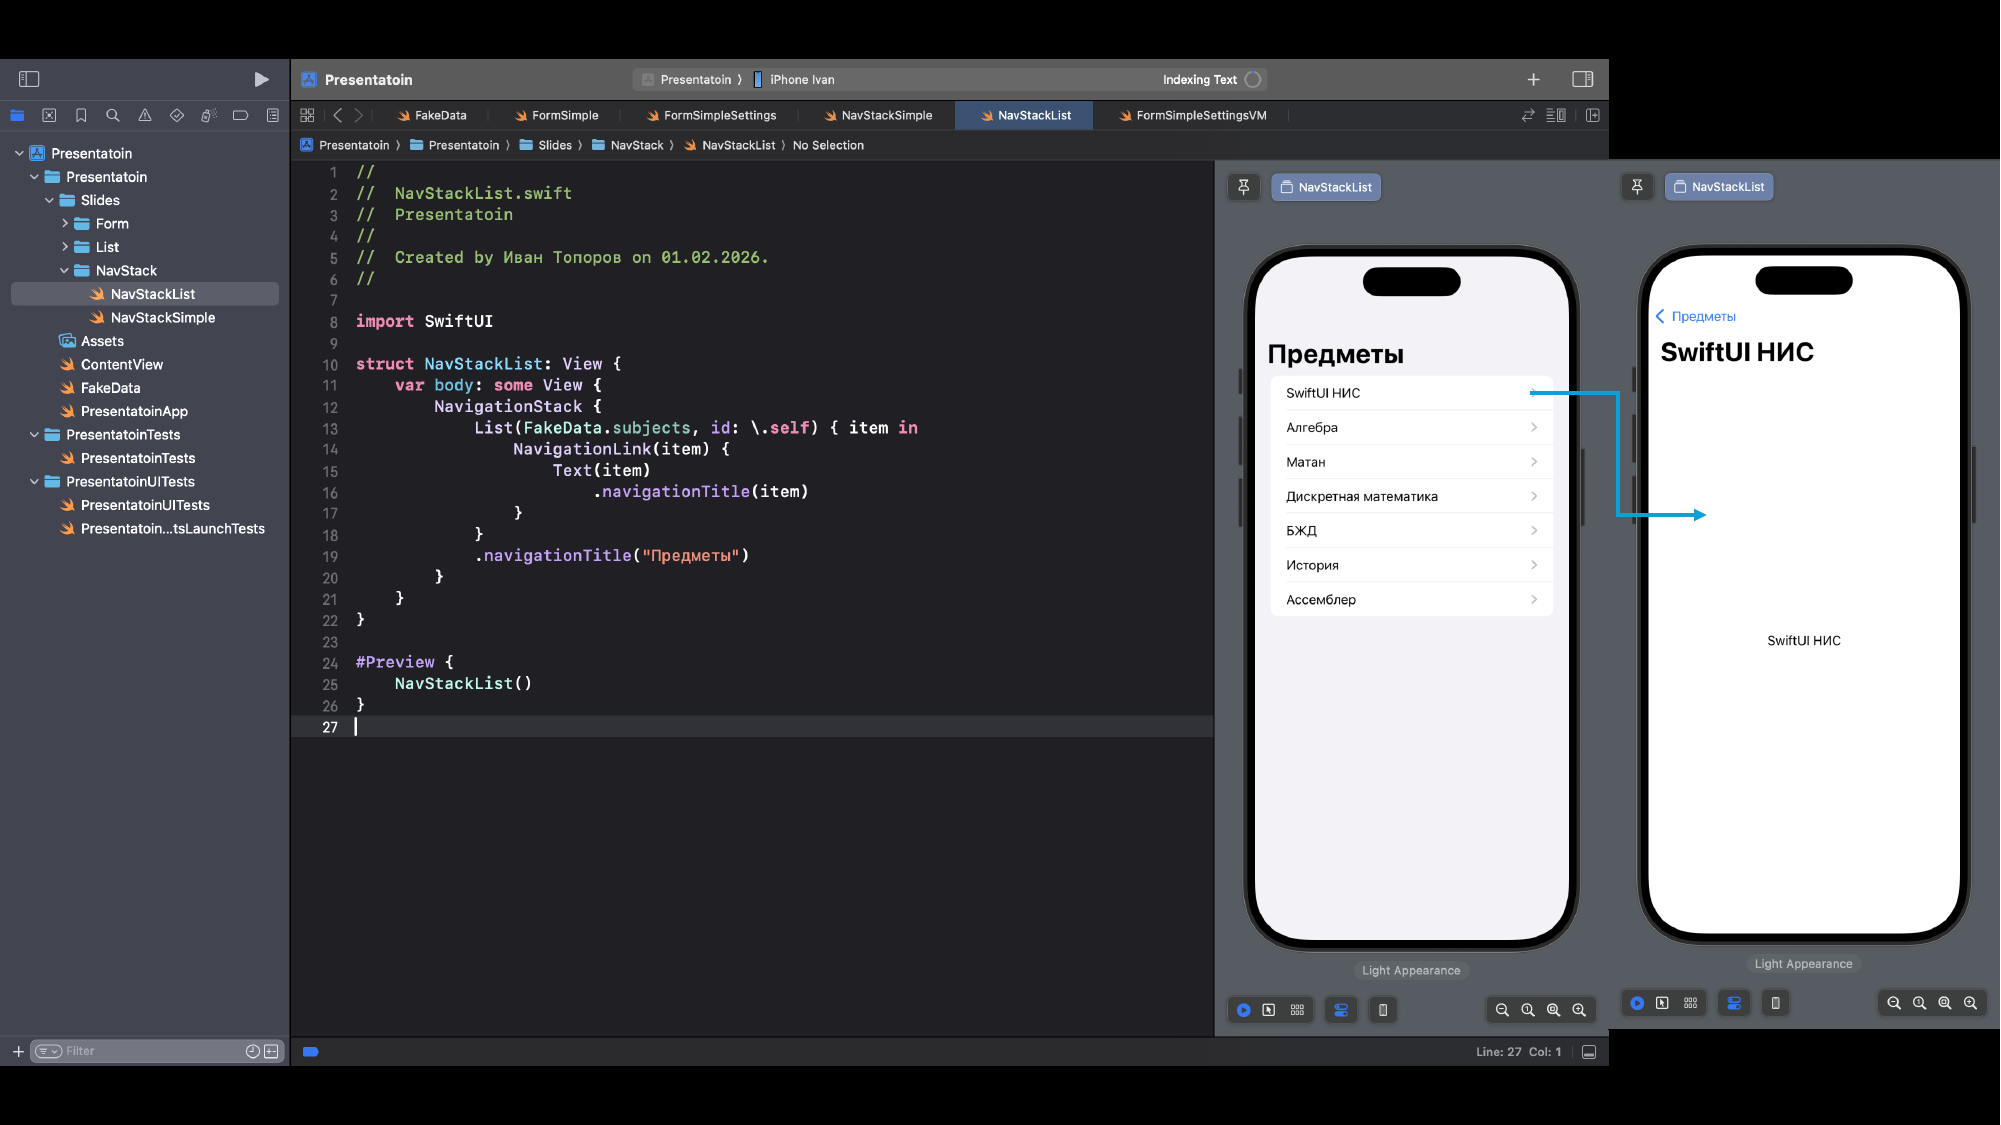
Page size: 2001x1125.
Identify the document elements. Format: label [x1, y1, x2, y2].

text_box [1529, 392, 1708, 516]
picture [0, 59, 2000, 1066]
